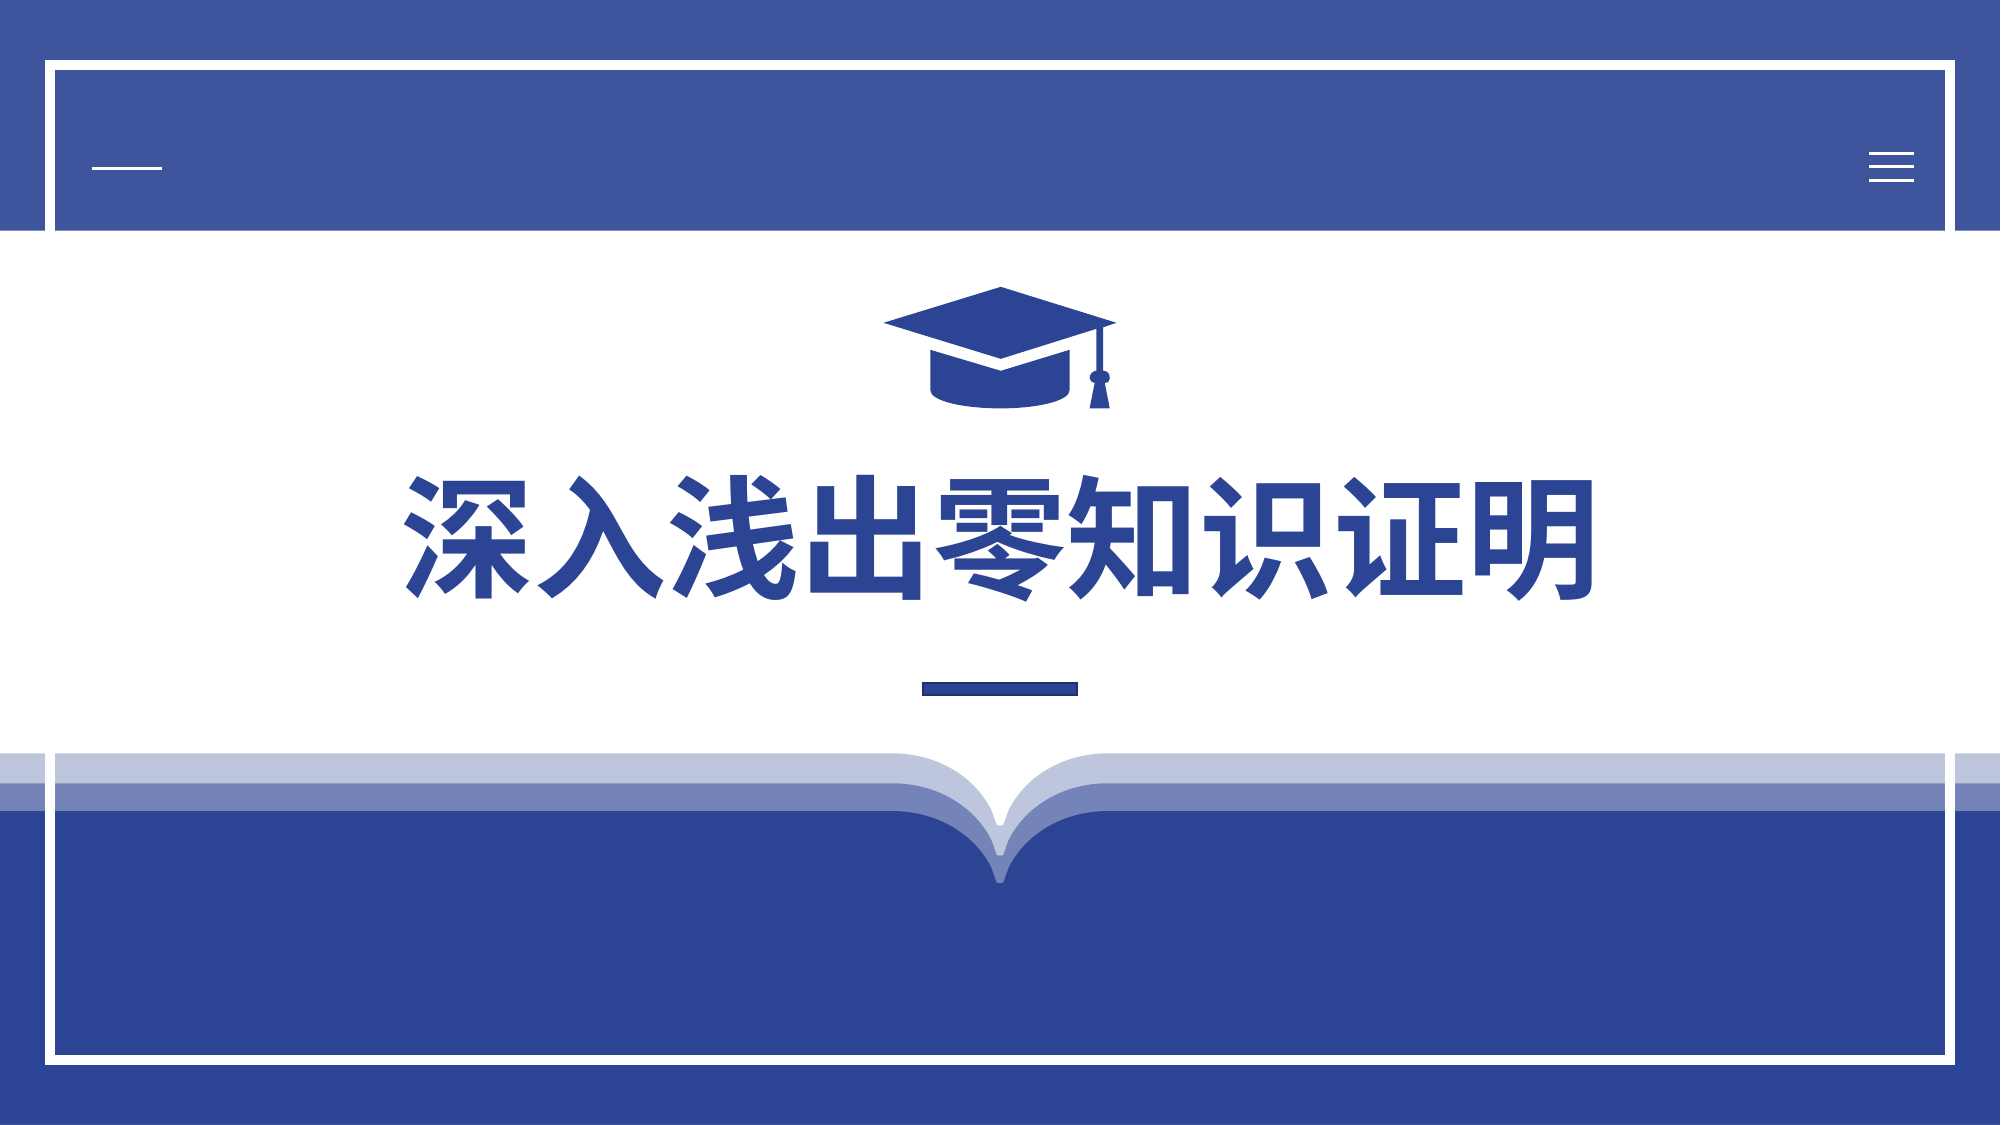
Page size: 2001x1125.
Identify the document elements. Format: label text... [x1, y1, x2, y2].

title 深入浅出零知识证明 [52, 466, 1948, 615]
